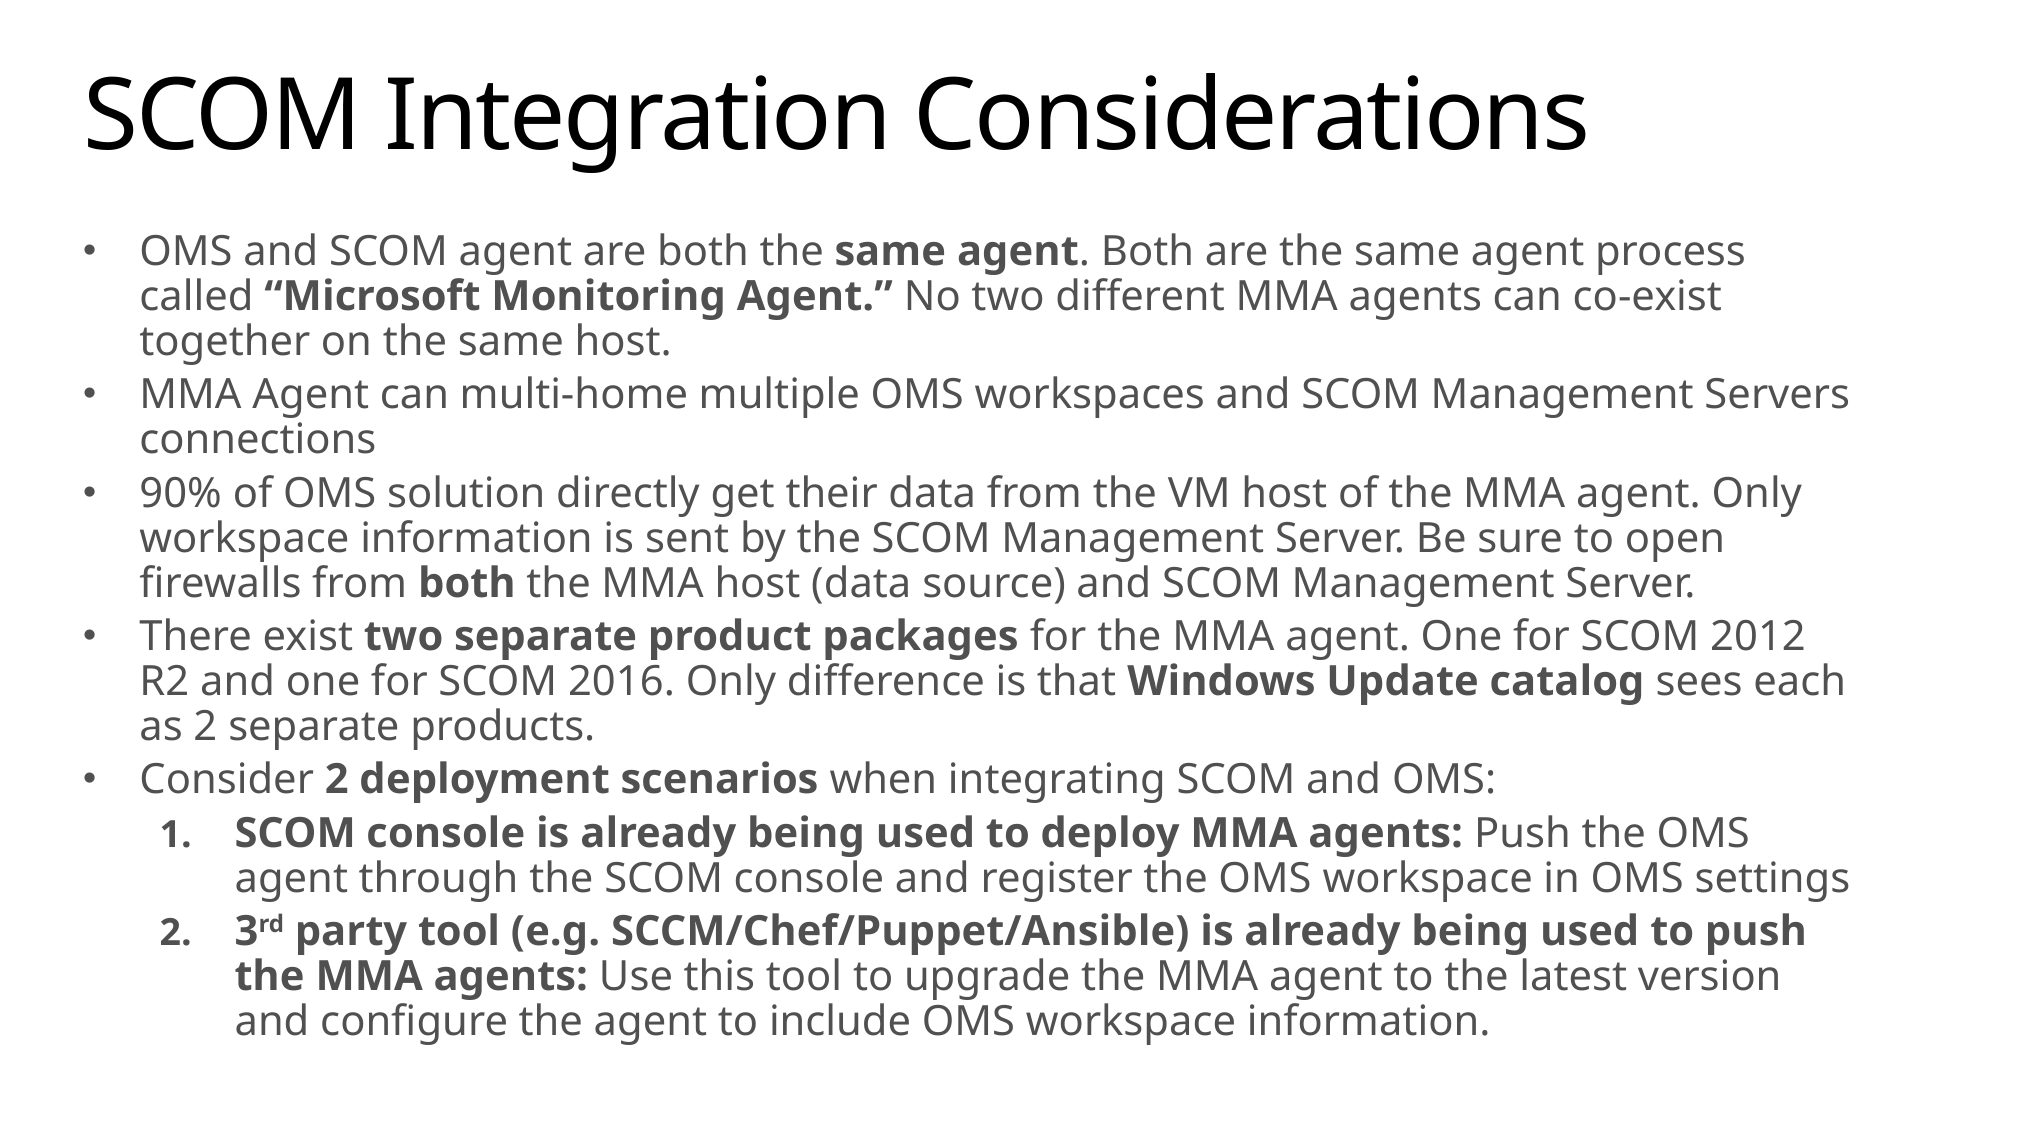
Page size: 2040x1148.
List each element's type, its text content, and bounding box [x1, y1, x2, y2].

text_box OMS and SCOM agent are both the same agent. Both are the same agent process called “Microsoft Monitoring Agent.” No two different MMA agents can co-exist together on the same host. MMA Agent can multi-home multiple OMS workspaces and SCOM Management Servers connections 90% of OMS solution directly get their data from the VM host of the MMA agent. Only workspace information is sent by the SCOM Management Server. Be sure to open firewalls from both the MMA host (data source) and SCOM Management Server. There exist two separate product packages for the MMA agent. One for SCOM 2012 R2 and one for SCOM 2016. Only difference is that Windows Update catalog sees each as 2 separate products. Consider 2 deployment scenarios when integrating SCOM and OMS: SCOM console is already being used to deploy MMA agents: Push the OMS agent through the SCOM console and register the OMS workspace in OMS settings 3rd party tool (e.g. SCCM/Chef/Puppet/Ansible) is already being used to push the MMA agents: Use this tool to upgrade the MMA agent to the latest version and configure the agent to include OMS workspace information. [60, 211, 1883, 1117]
title SCOM Integration Considerations [60, 48, 1980, 199]
